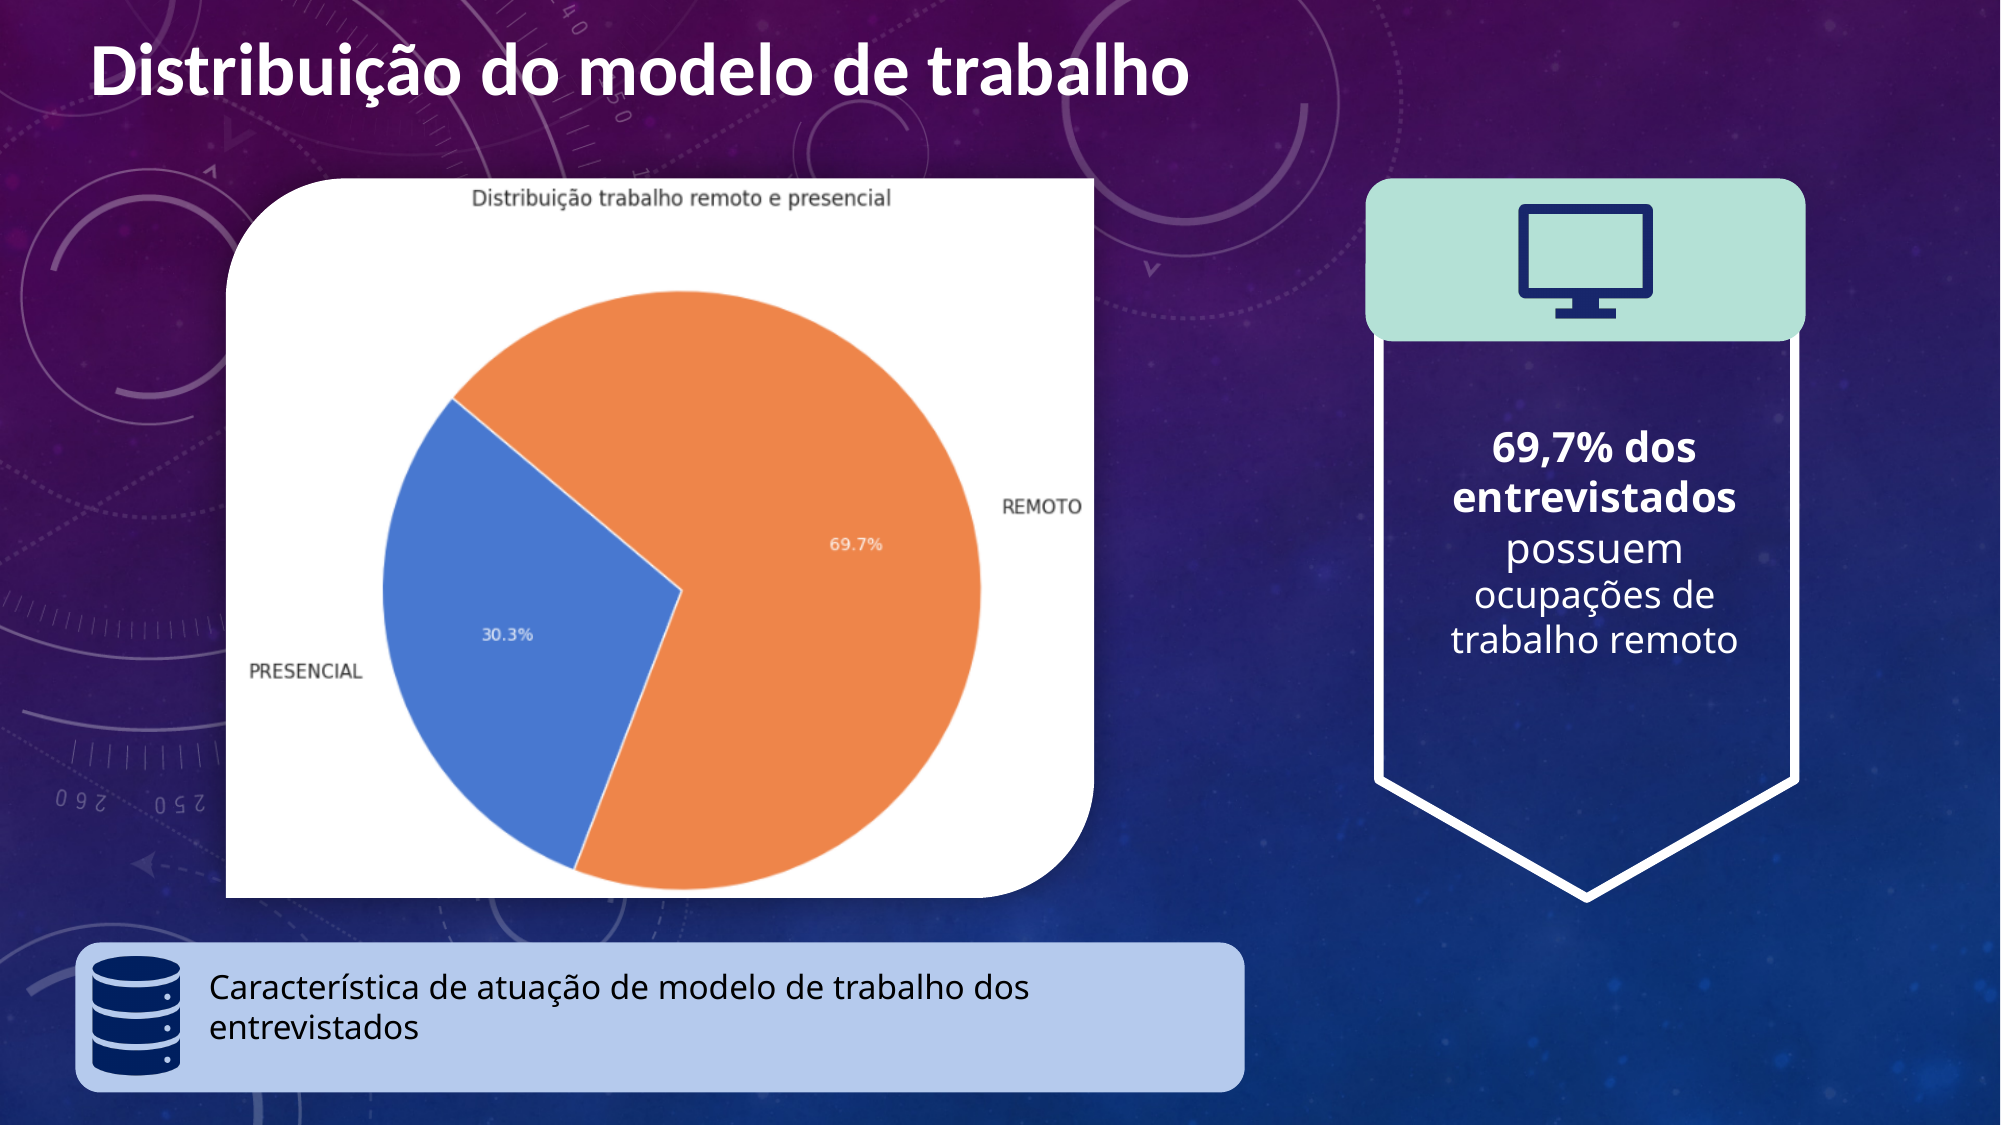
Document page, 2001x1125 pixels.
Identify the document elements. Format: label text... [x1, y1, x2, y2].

picture [0, 0, 2001, 1125]
text_box 69,7% dos entrevistados possuem ocupações de trabalho remoto [1397, 368, 1793, 669]
text_box Distribuição do modelo de trabalho [75, 12, 1281, 118]
text_box [1363, 176, 1808, 343]
text_box [1377, 337, 1797, 900]
text_box [212, 940, 1247, 1094]
text_box Característica de atuação de modelo de trabalho dos entrevistados [213, 958, 1213, 1099]
